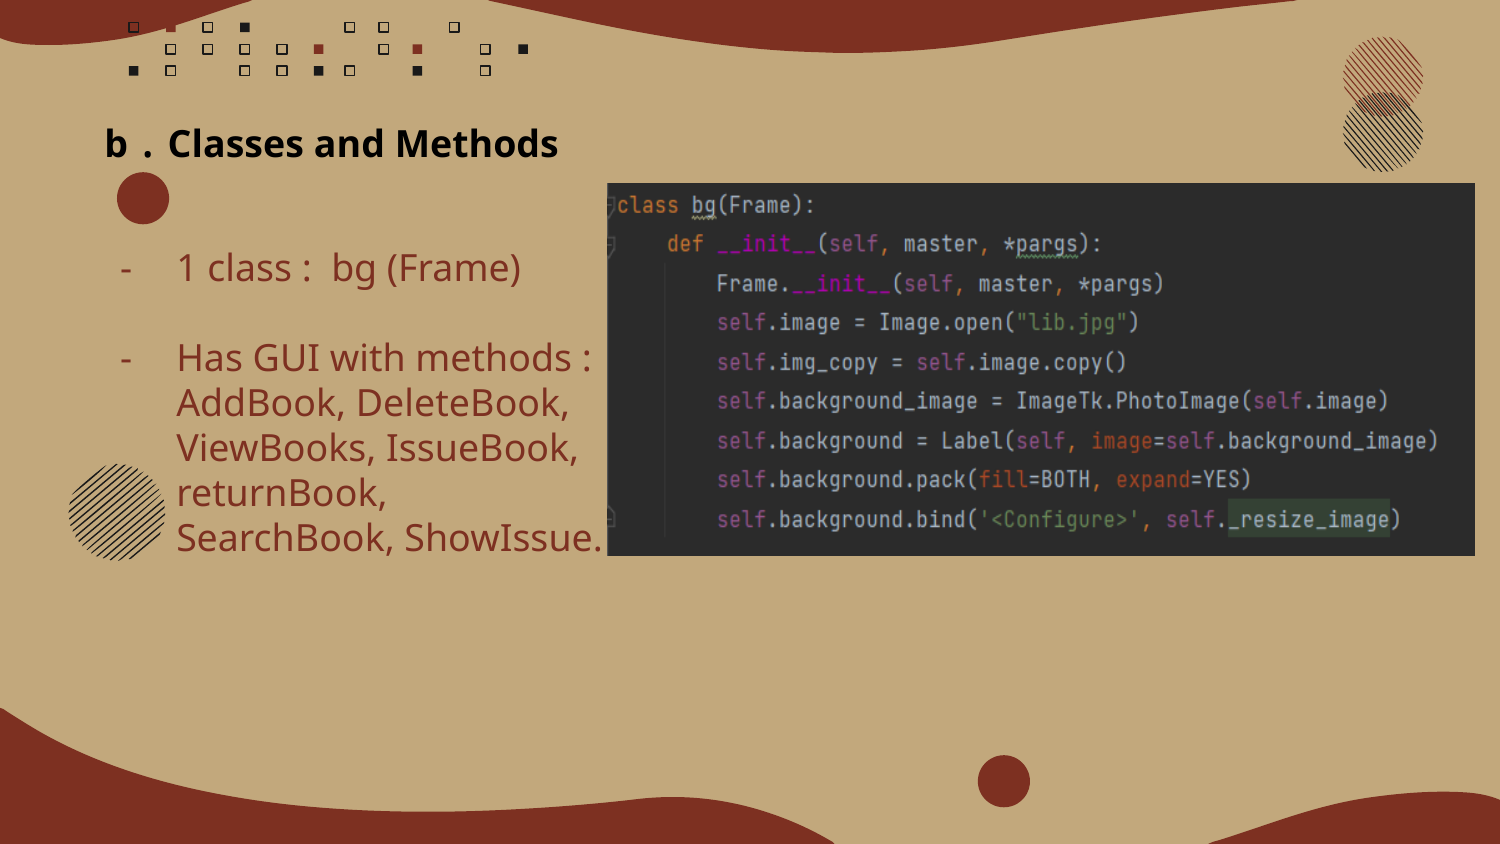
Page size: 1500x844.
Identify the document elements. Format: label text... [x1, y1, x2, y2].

title 1 class : bg (Frame) Has GUI with methods : AddBook, DeleteBook, ViewBooks, IssueBook, returnBook, SearchBook, ShowIssue. [101, 244, 608, 716]
text_box b . Classes and Methods [89, 92, 683, 183]
picture [607, 183, 1476, 556]
